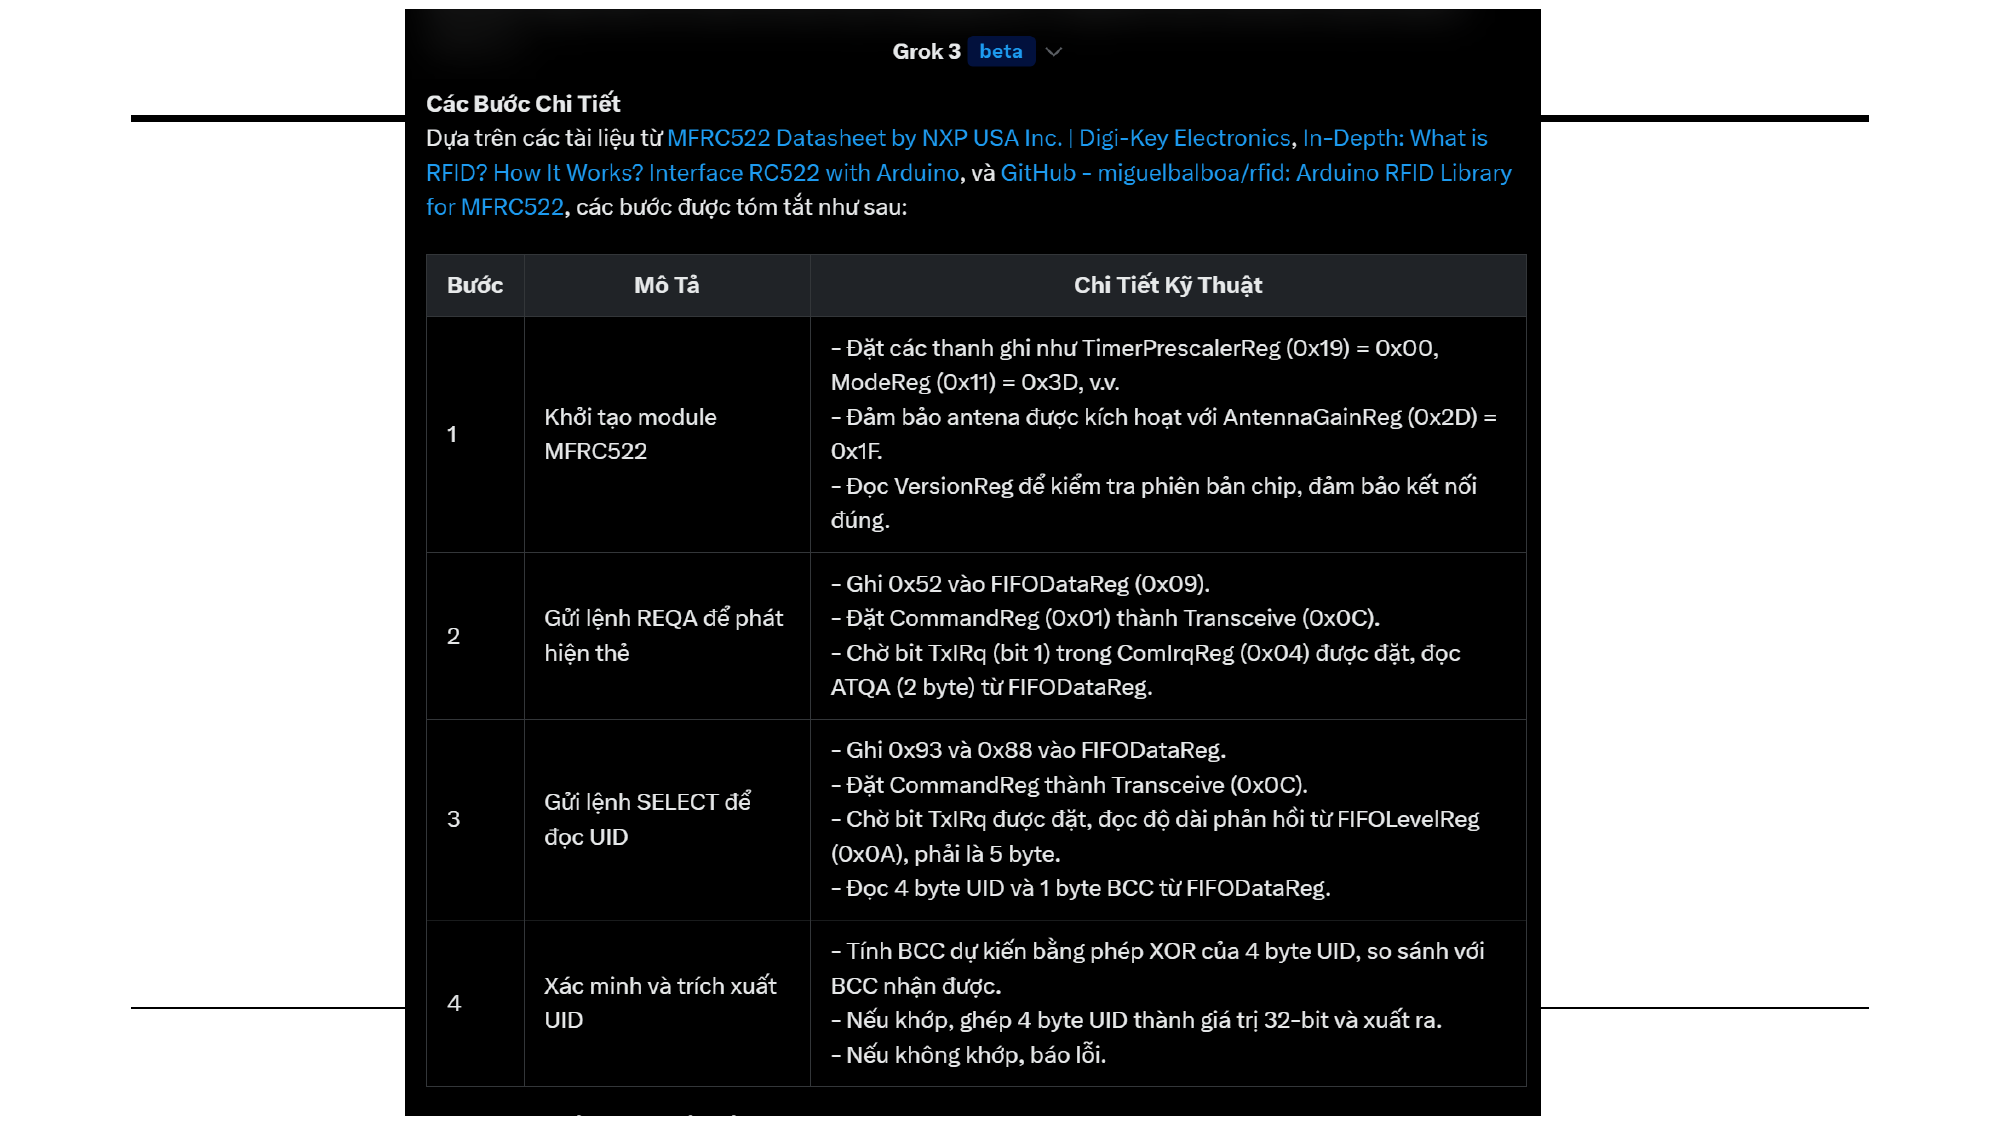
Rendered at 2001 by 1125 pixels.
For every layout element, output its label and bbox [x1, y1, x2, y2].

list [404, 9, 1541, 1116]
